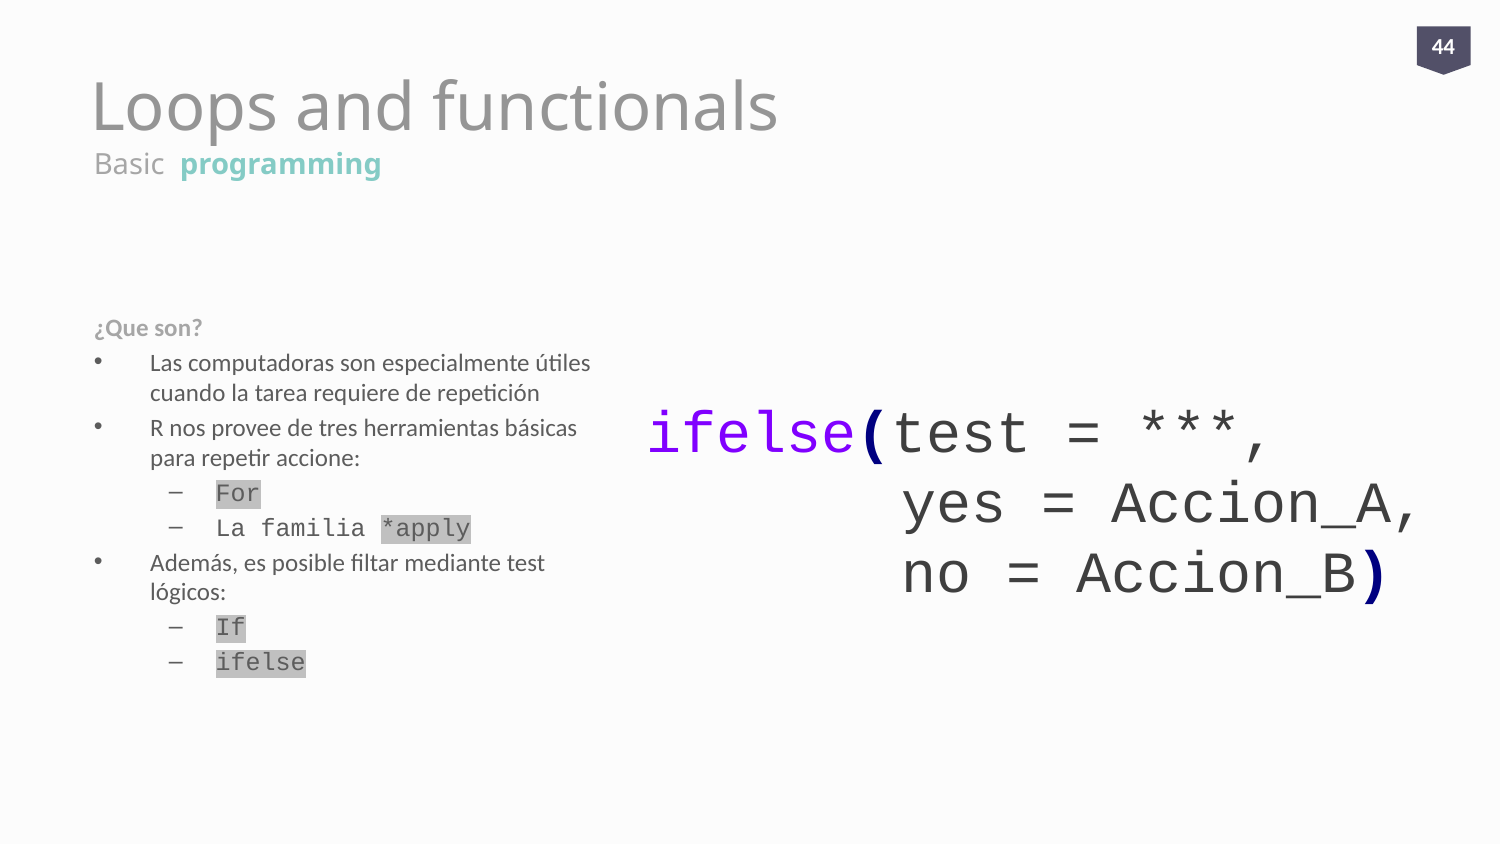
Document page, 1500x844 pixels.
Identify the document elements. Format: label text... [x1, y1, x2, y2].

text_box Basic programming [78, 132, 1429, 193]
text_box 44 [1414, 24, 1473, 77]
title Loops and functionals [75, 33, 1425, 175]
text_box ifelse(test = ***, yes = Accion_A, no = Accion_B) [631, 386, 1452, 612]
text_box ¿Que son? Las computadoras son especialmente útiles cuando la tarea requiere de repetición R nos provee de tres herramientas básicas para repetir accione: For La familia *apply Además, es posible filtar mediante test lógicos: If ifelse [78, 303, 628, 765]
